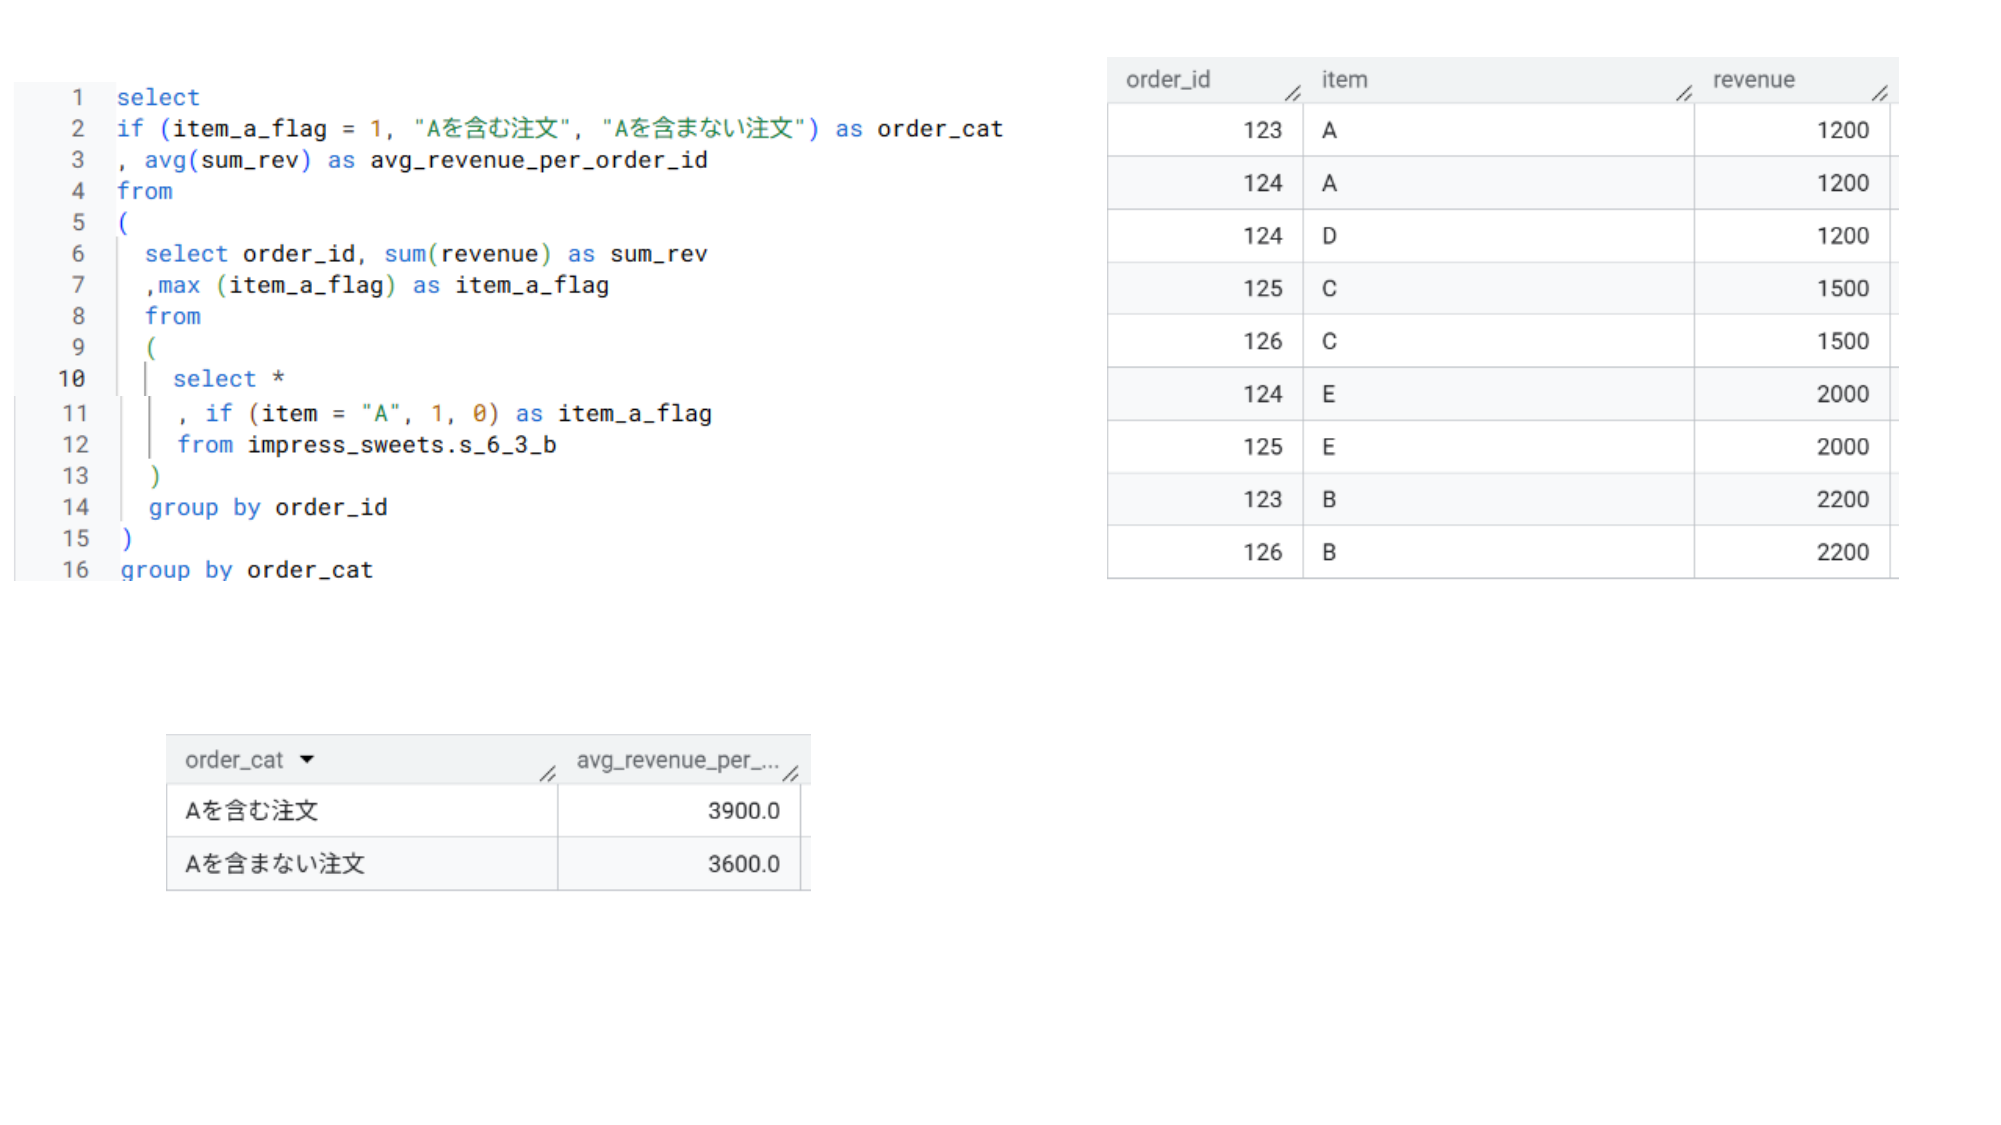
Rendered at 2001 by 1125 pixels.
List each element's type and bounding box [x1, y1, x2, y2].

picture [166, 733, 812, 896]
picture [1107, 56, 1900, 585]
picture [13, 81, 1032, 582]
